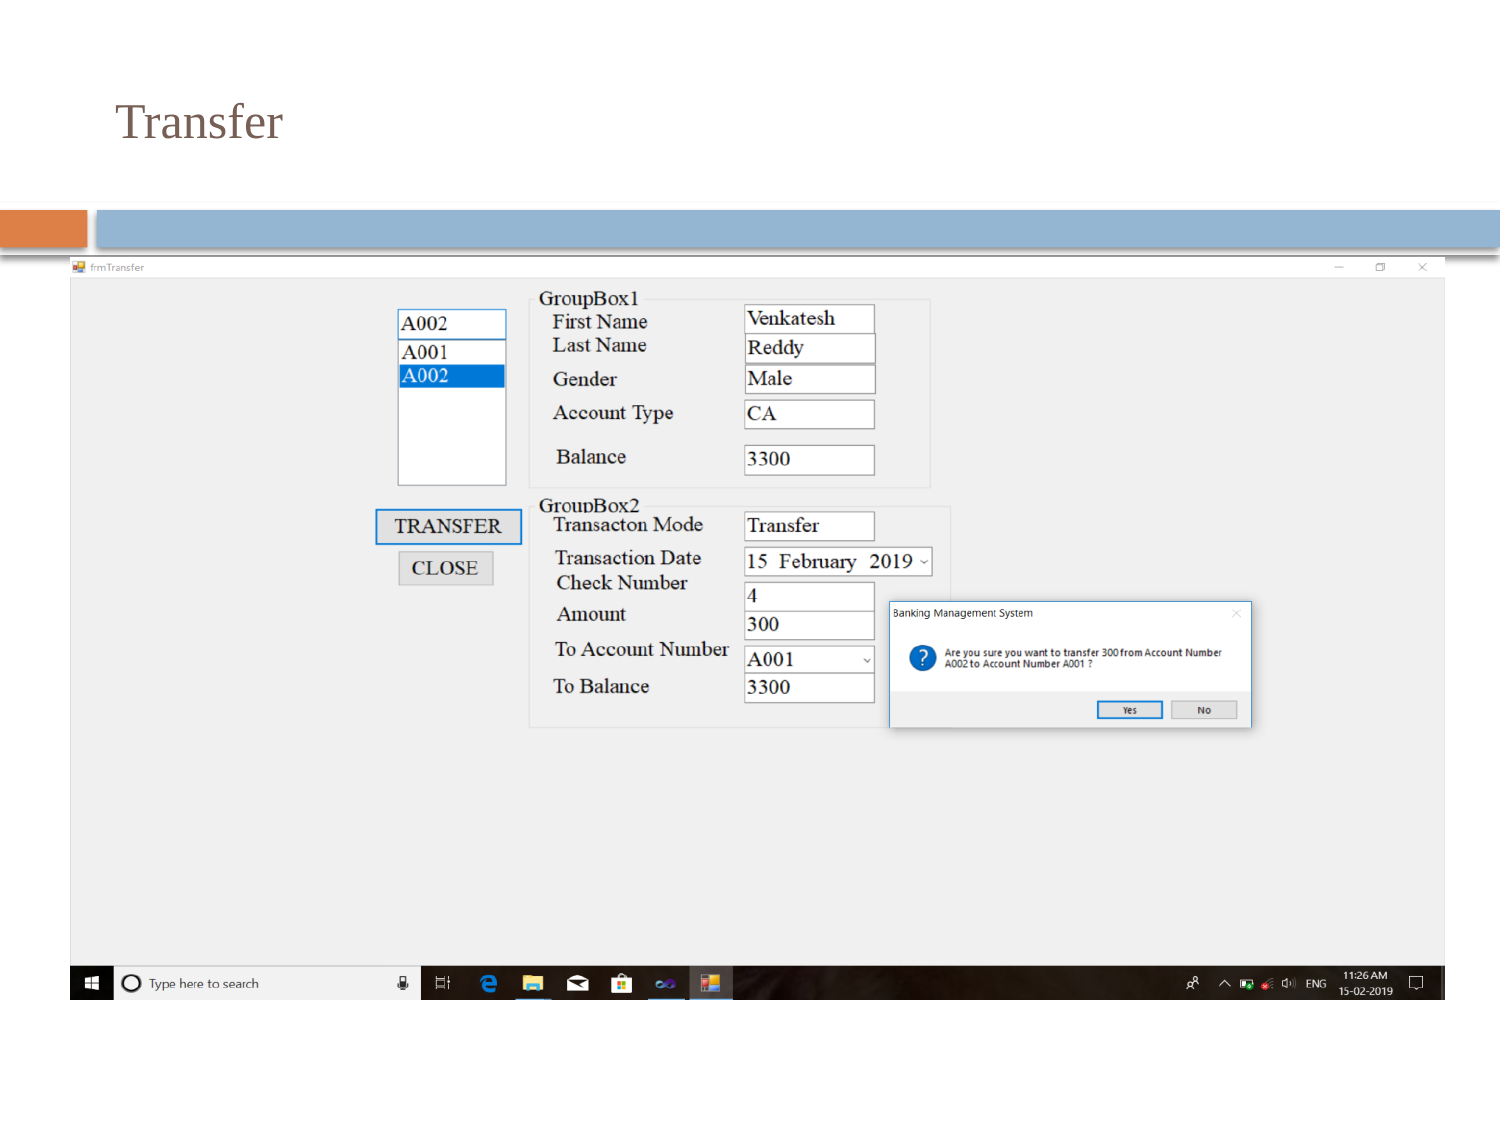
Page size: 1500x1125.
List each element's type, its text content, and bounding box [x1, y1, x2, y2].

title Transfer [100, 37, 1438, 200]
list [69, 257, 1445, 1000]
